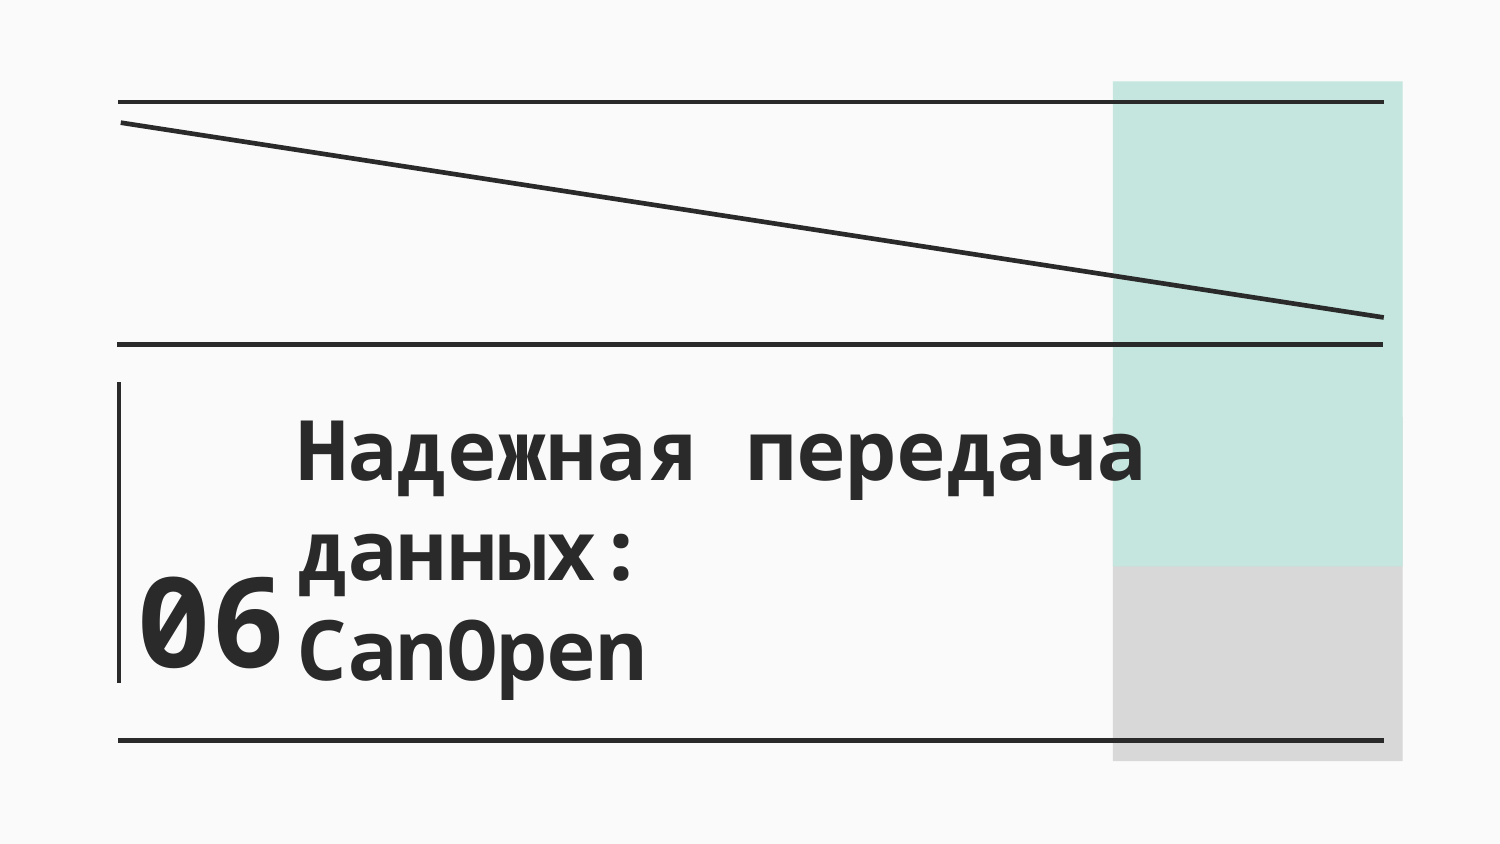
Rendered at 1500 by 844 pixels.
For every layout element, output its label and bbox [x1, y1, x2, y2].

text_box [120, 81, 1404, 762]
